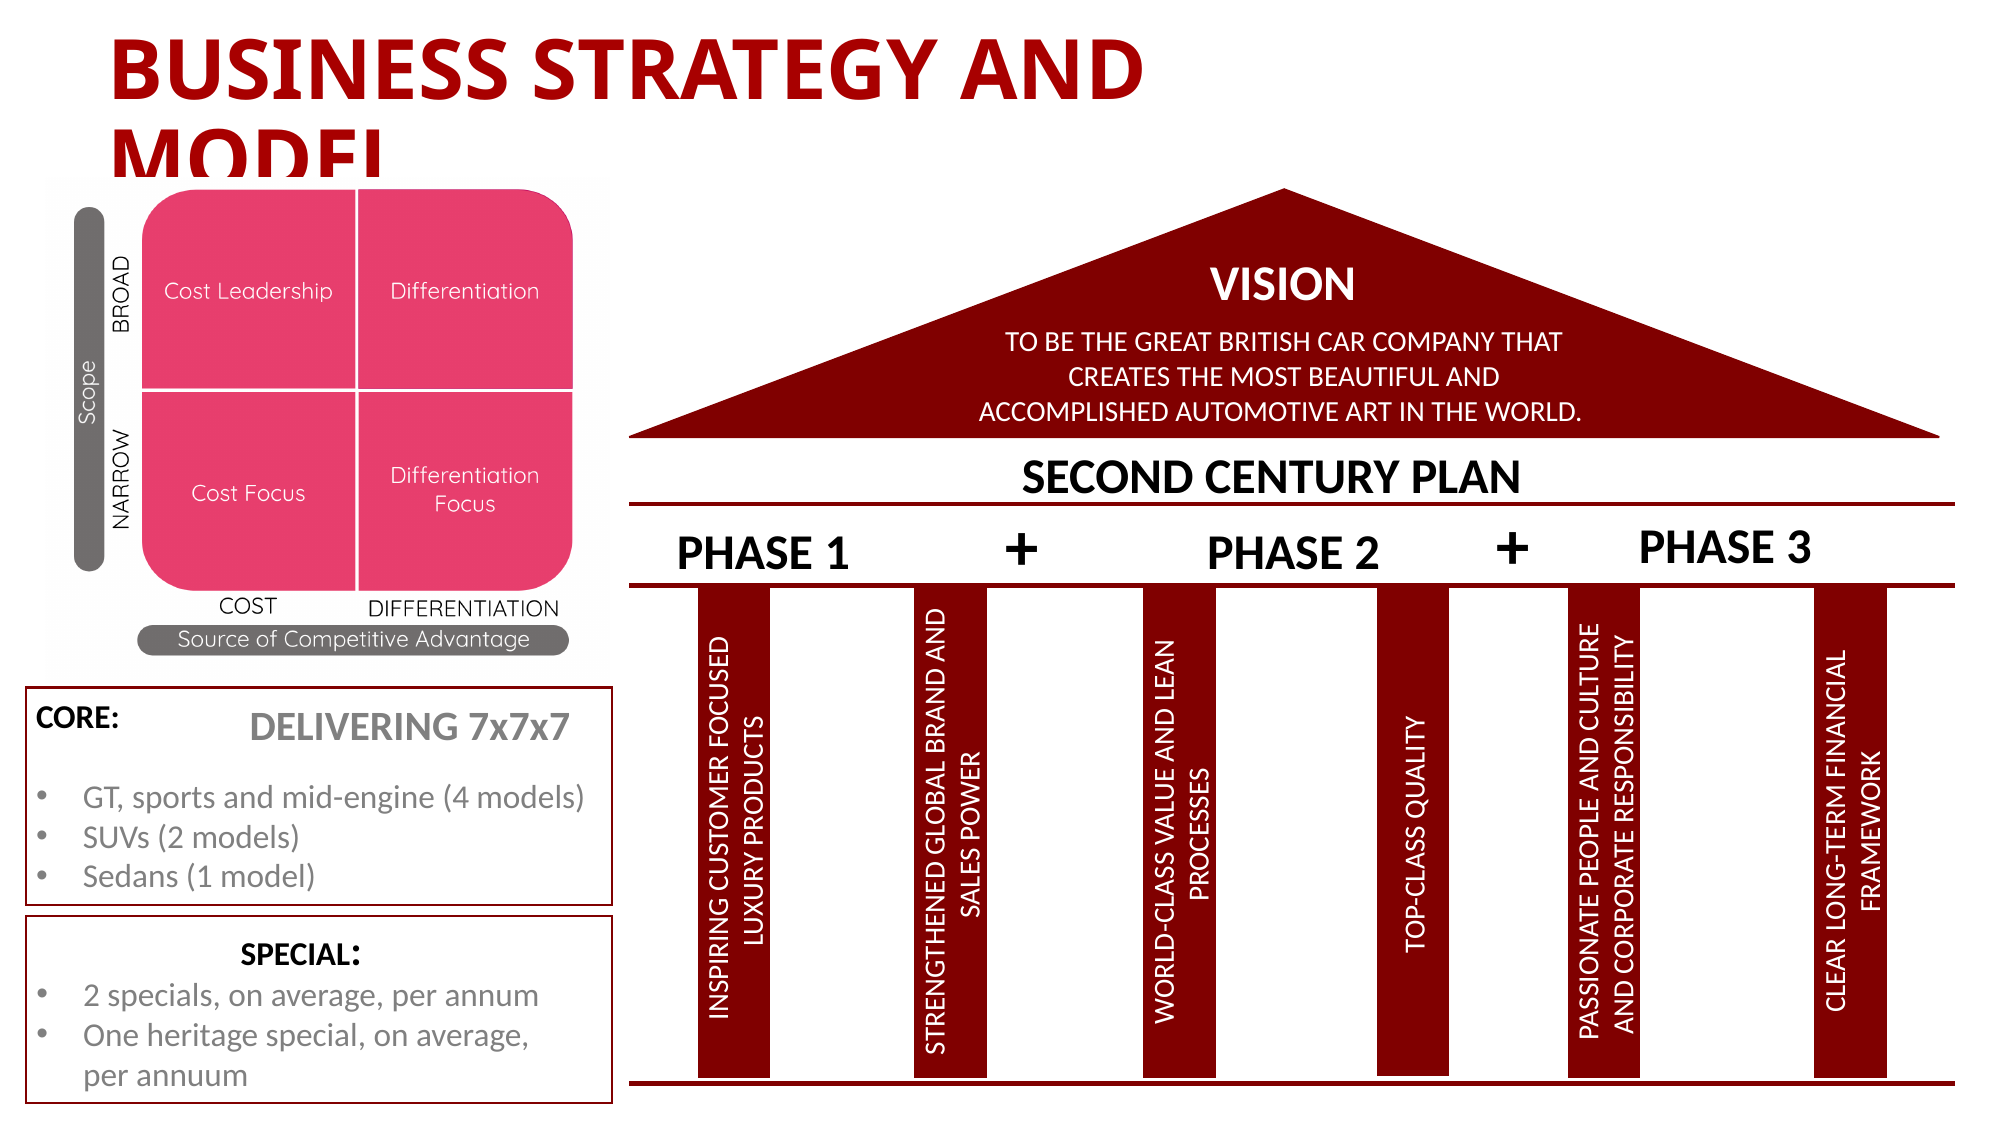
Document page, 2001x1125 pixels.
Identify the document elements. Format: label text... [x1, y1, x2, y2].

text_box [25, 915, 613, 1104]
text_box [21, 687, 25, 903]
title BUSINESS STRATEGY AND MODEL [92, 60, 1292, 176]
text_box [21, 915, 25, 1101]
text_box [629, 189, 1955, 1084]
picture [45, 177, 610, 683]
text_box [25, 686, 613, 906]
